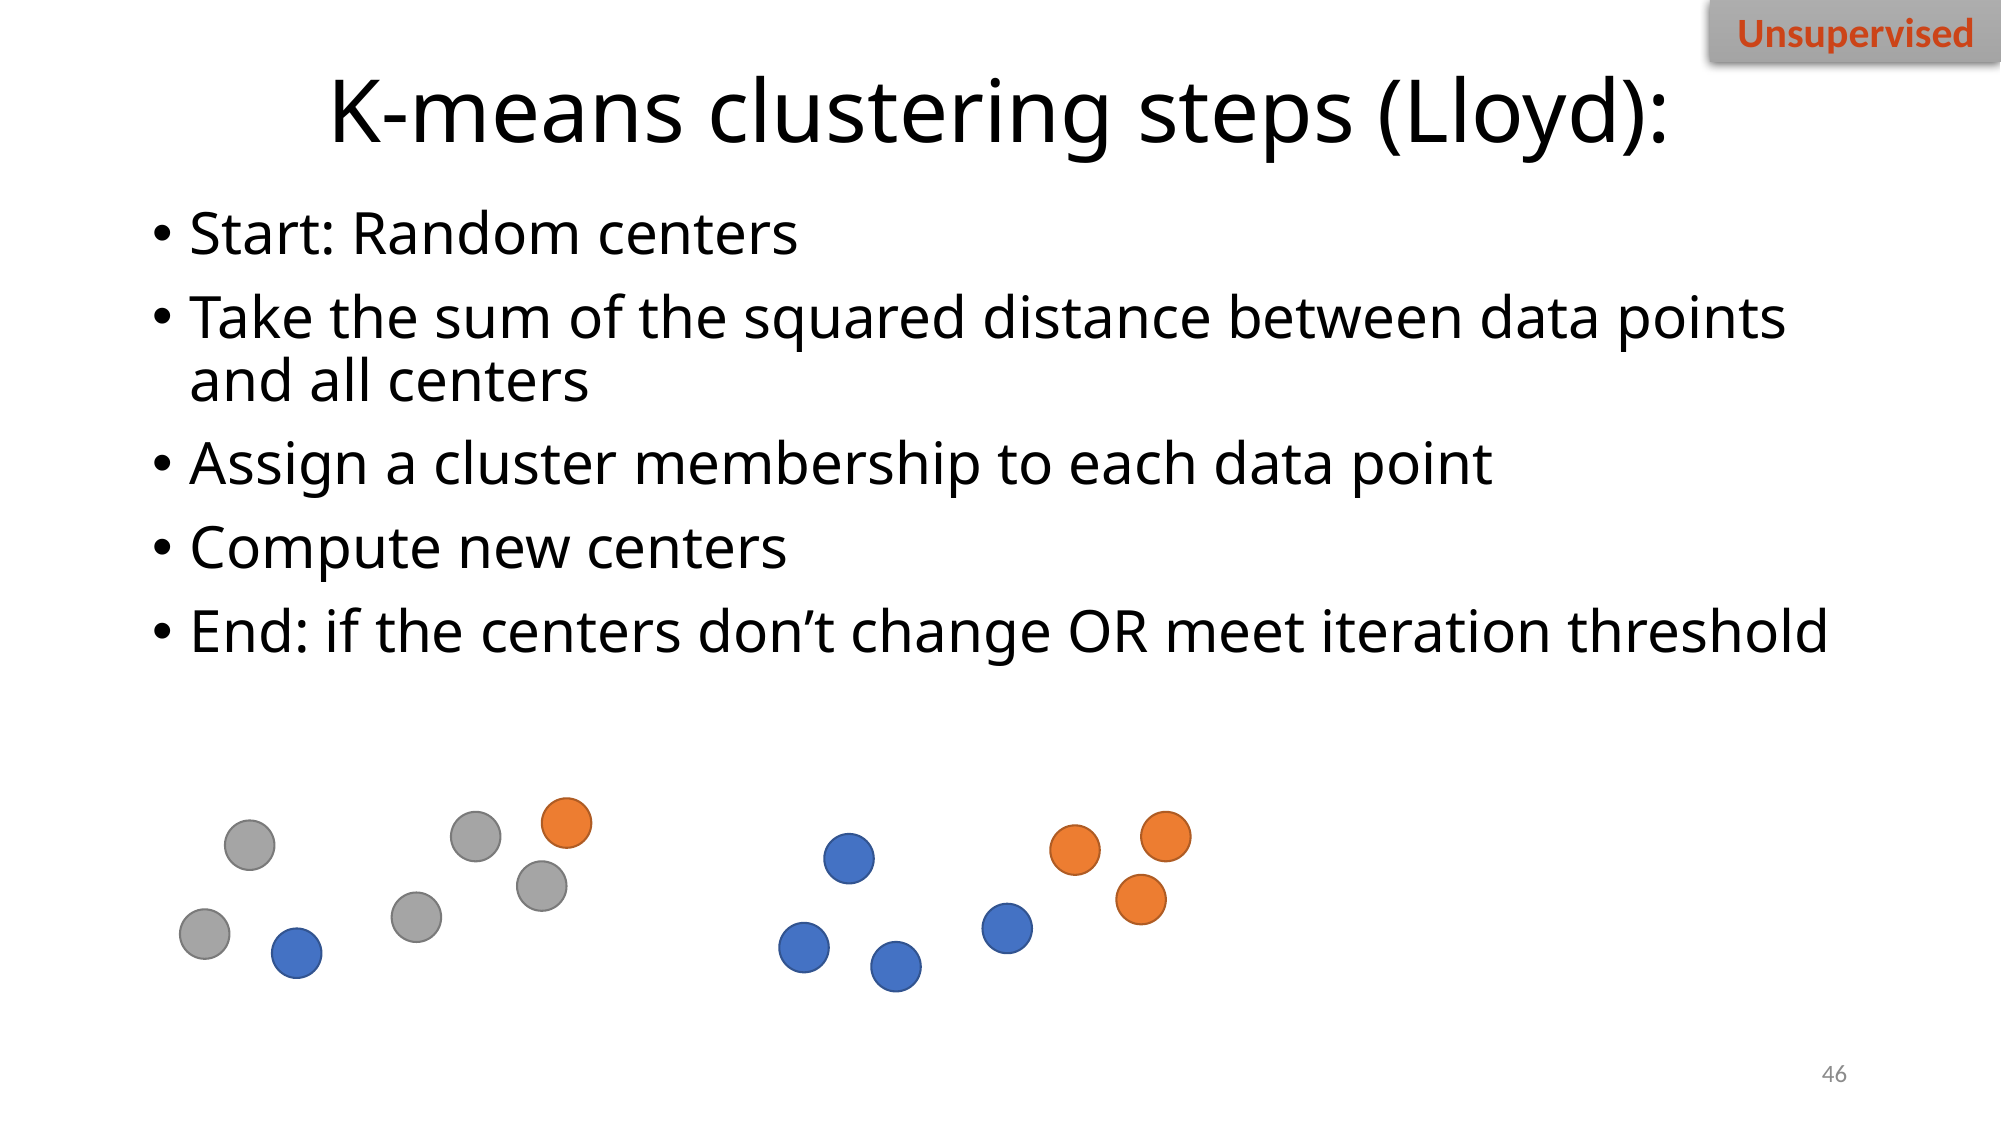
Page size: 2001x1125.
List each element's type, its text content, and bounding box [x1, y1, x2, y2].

text_box [178, 908, 231, 960]
text_box [1115, 873, 1167, 926]
text_box [540, 797, 593, 849]
text_box [223, 819, 276, 871]
slide_number 46 [1412, 1042, 1863, 1103]
text_box [981, 902, 1034, 955]
title K-means clustering steps (Lloyd): [137, 59, 1863, 170]
text_box Unsupervised [1709, 0, 2000, 62]
text_box [778, 921, 830, 974]
text_box [1140, 810, 1192, 863]
text_box [449, 810, 502, 863]
text_box [823, 832, 875, 885]
text_box [1049, 824, 1101, 876]
list Start: Random centers Take the sum of the squared distance between data points and all centers Assign a cluster membership to each data point Compute new centers End: if the centers don’t change OR meet iteration threshold [137, 196, 1863, 1014]
text_box [870, 940, 922, 993]
text_box [390, 891, 443, 944]
text_box [270, 927, 323, 979]
text_box [515, 860, 568, 912]
